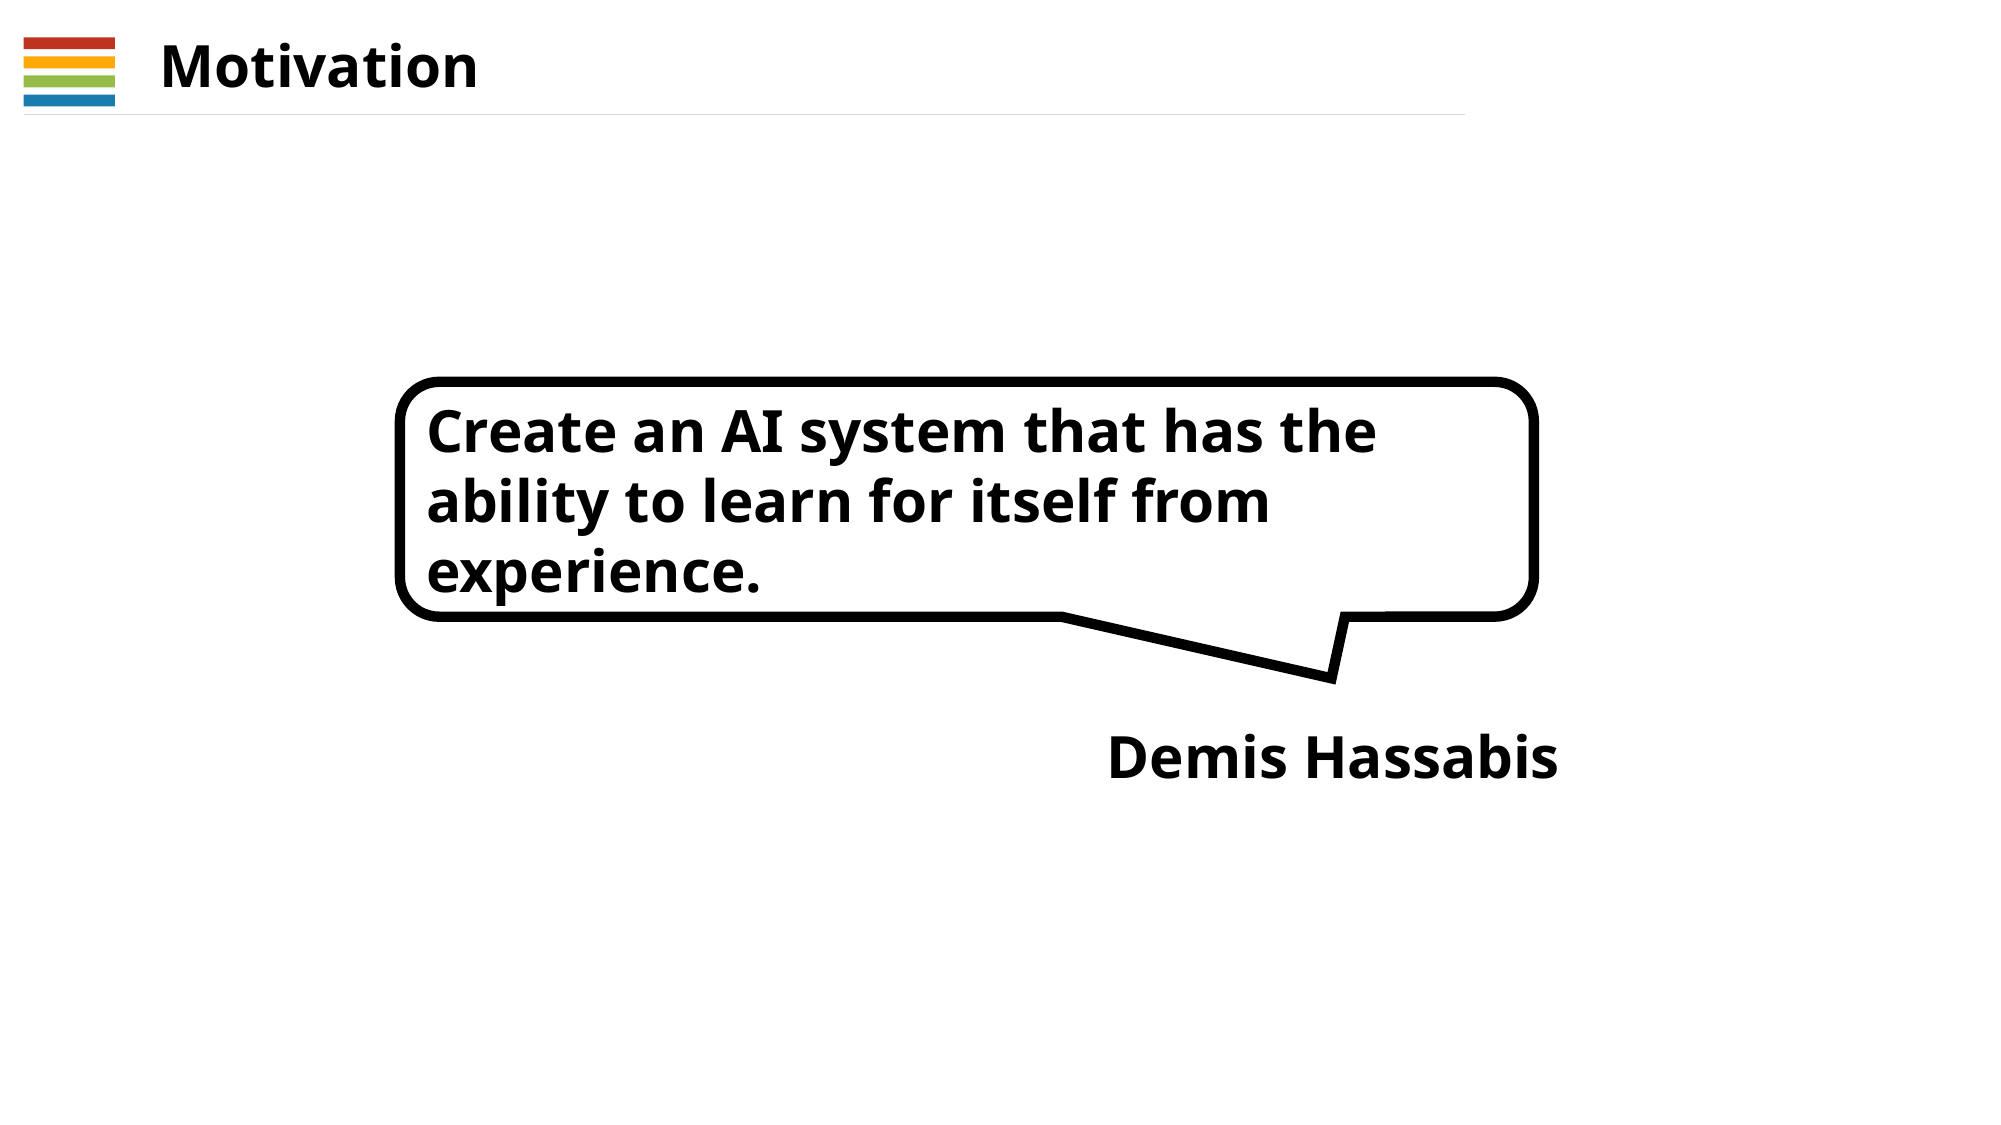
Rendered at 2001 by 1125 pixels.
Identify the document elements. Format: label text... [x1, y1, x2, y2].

text_box Motivation [144, 21, 1160, 107]
text_box Demis Hassabis [1091, 712, 1665, 798]
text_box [34, 26, 104, 118]
text_box Create an AI system that has the ability to learn for itself from experience. [398, 380, 1535, 680]
